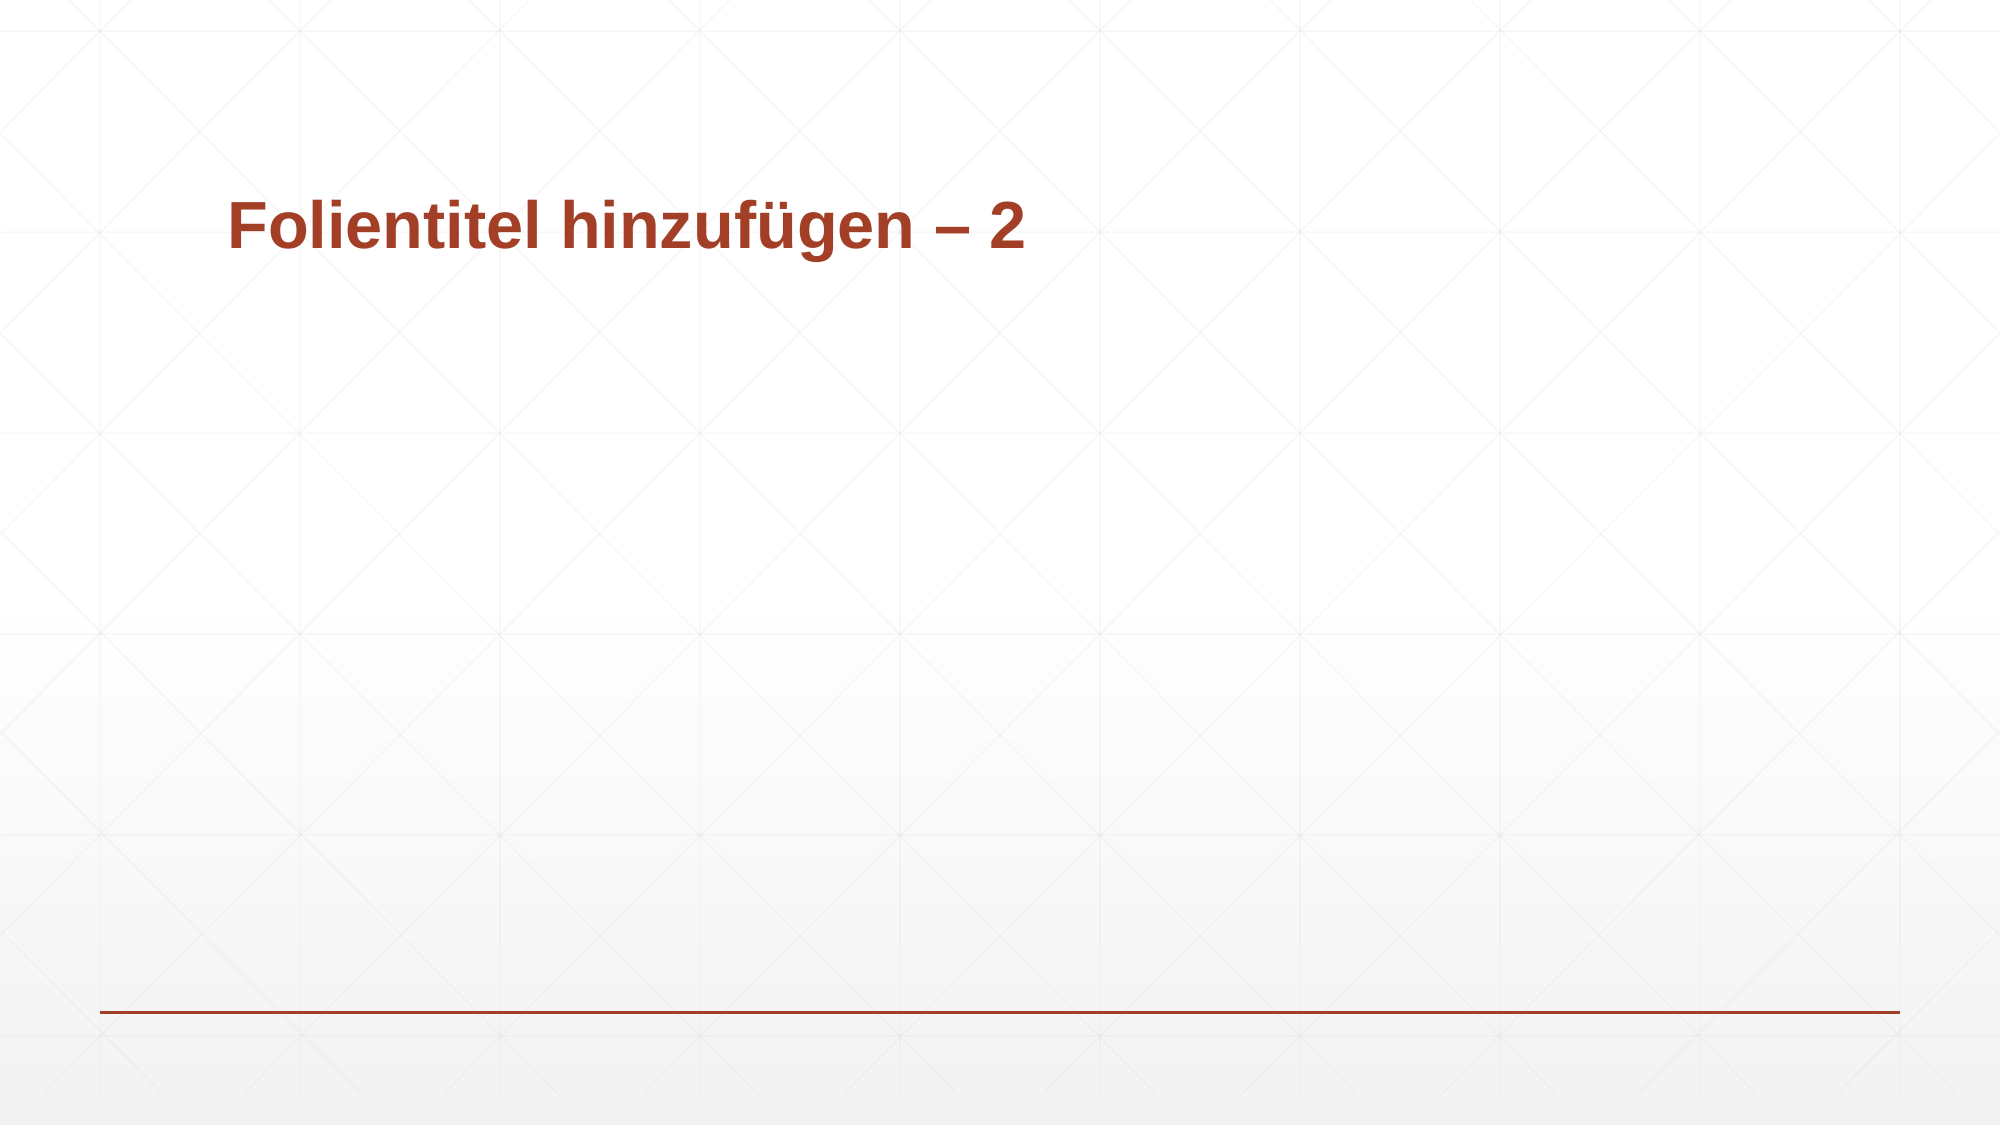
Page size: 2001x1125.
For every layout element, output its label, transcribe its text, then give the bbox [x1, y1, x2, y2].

title Folientitel hinzufügen – 2 [212, 82, 1788, 271]
